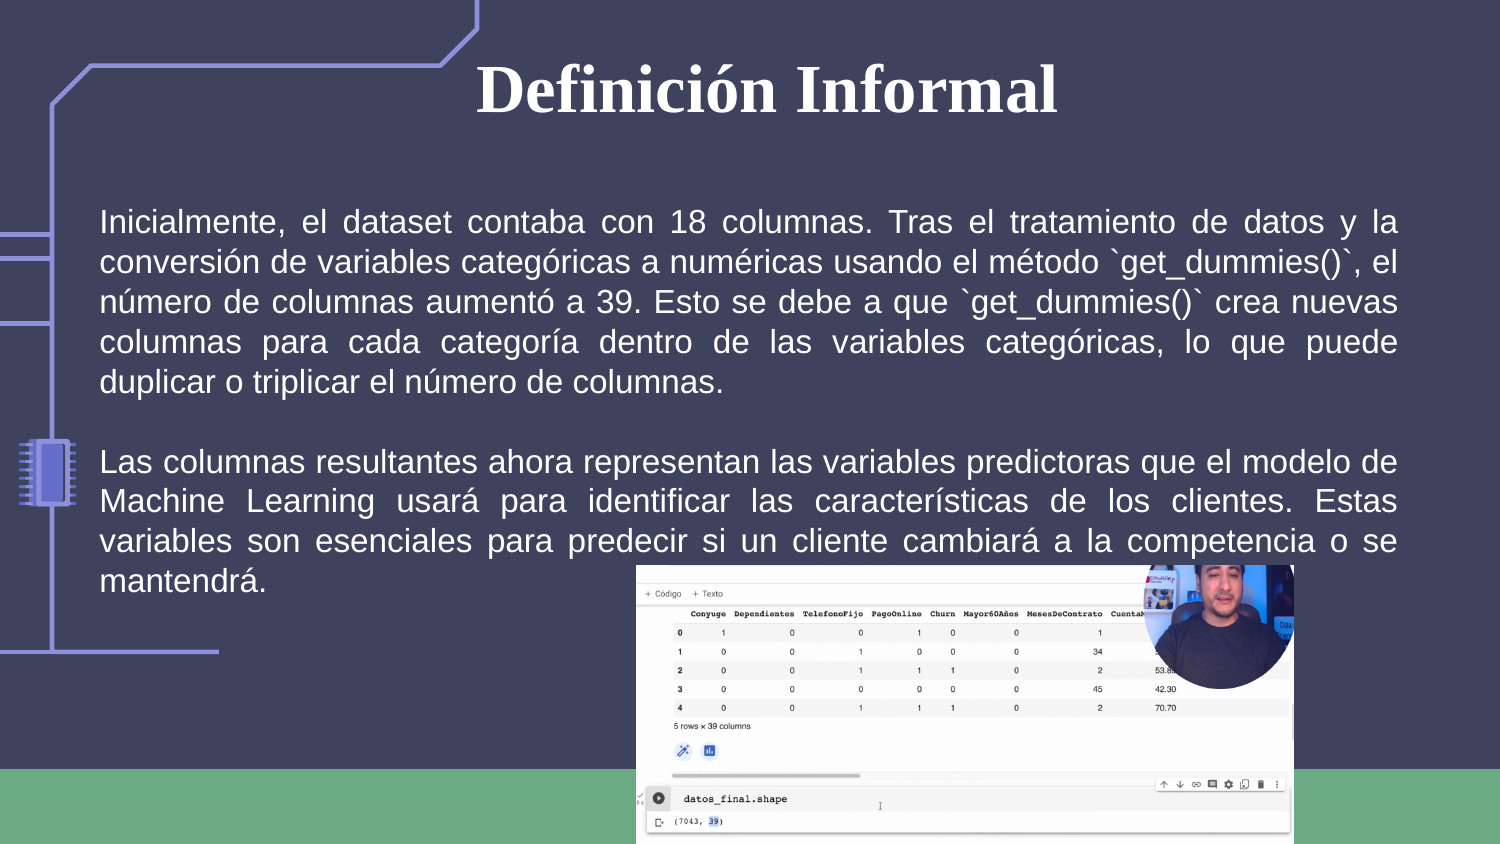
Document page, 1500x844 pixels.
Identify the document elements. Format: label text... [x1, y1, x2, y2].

picture [636, 565, 1294, 844]
text_box Inicialmente, el dataset contaba con 18 columnas. Tras el tratamiento de datos y la conversión de variables categóricas a numéricas usando el método `get_dummies()`, el número de columnas aumentó a 39. Esto se debe a que `get_dummies()` crea nuevas columnas para cada categoría dentro de las variables categóricas, lo que puede duplicar o triplicar el número de columnas. Las columnas resultantes ahora representan las variables predictoras que el modelo de Machine Learning usará para identificar las características de los clientes. Estas variables son esenciales para predecir si un cliente cambiará a la competencia o se mantendrá. [84, 145, 1416, 636]
text_box Definición Informal [303, 11, 1232, 100]
